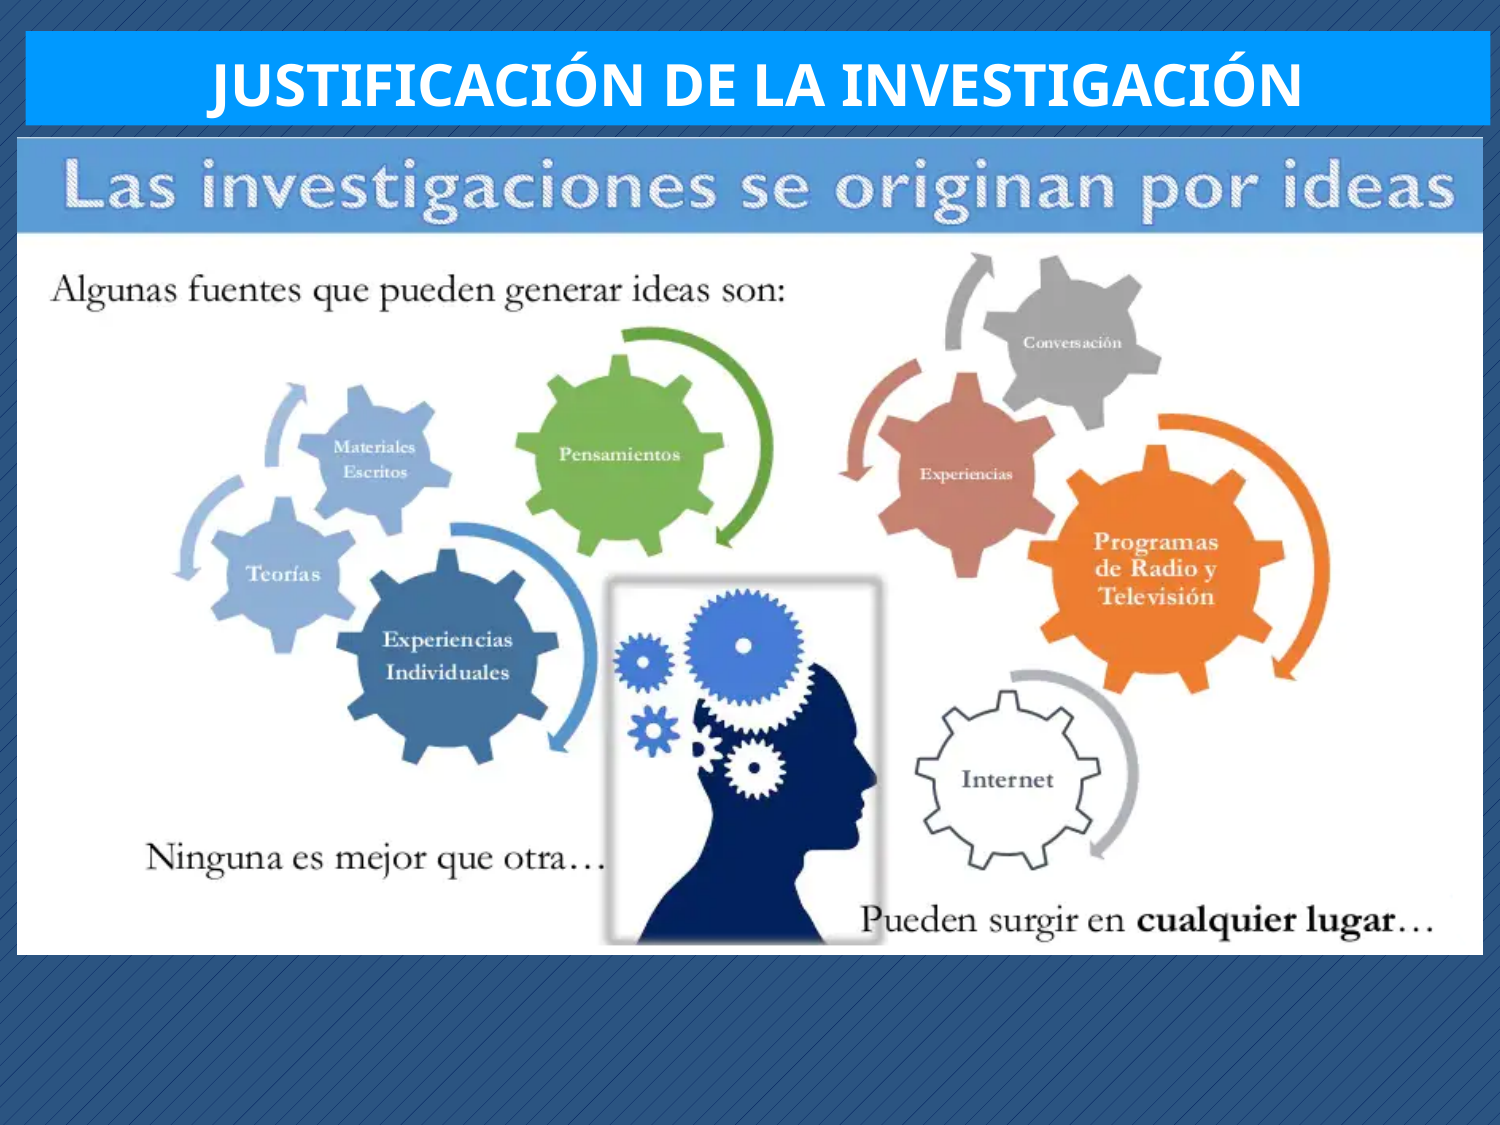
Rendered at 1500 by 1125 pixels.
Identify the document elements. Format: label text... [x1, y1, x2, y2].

picture [17, 136, 1483, 955]
text_box JUSTIFICACIÓN DE LA INVESTIGACIÓN [25, 31, 1491, 126]
